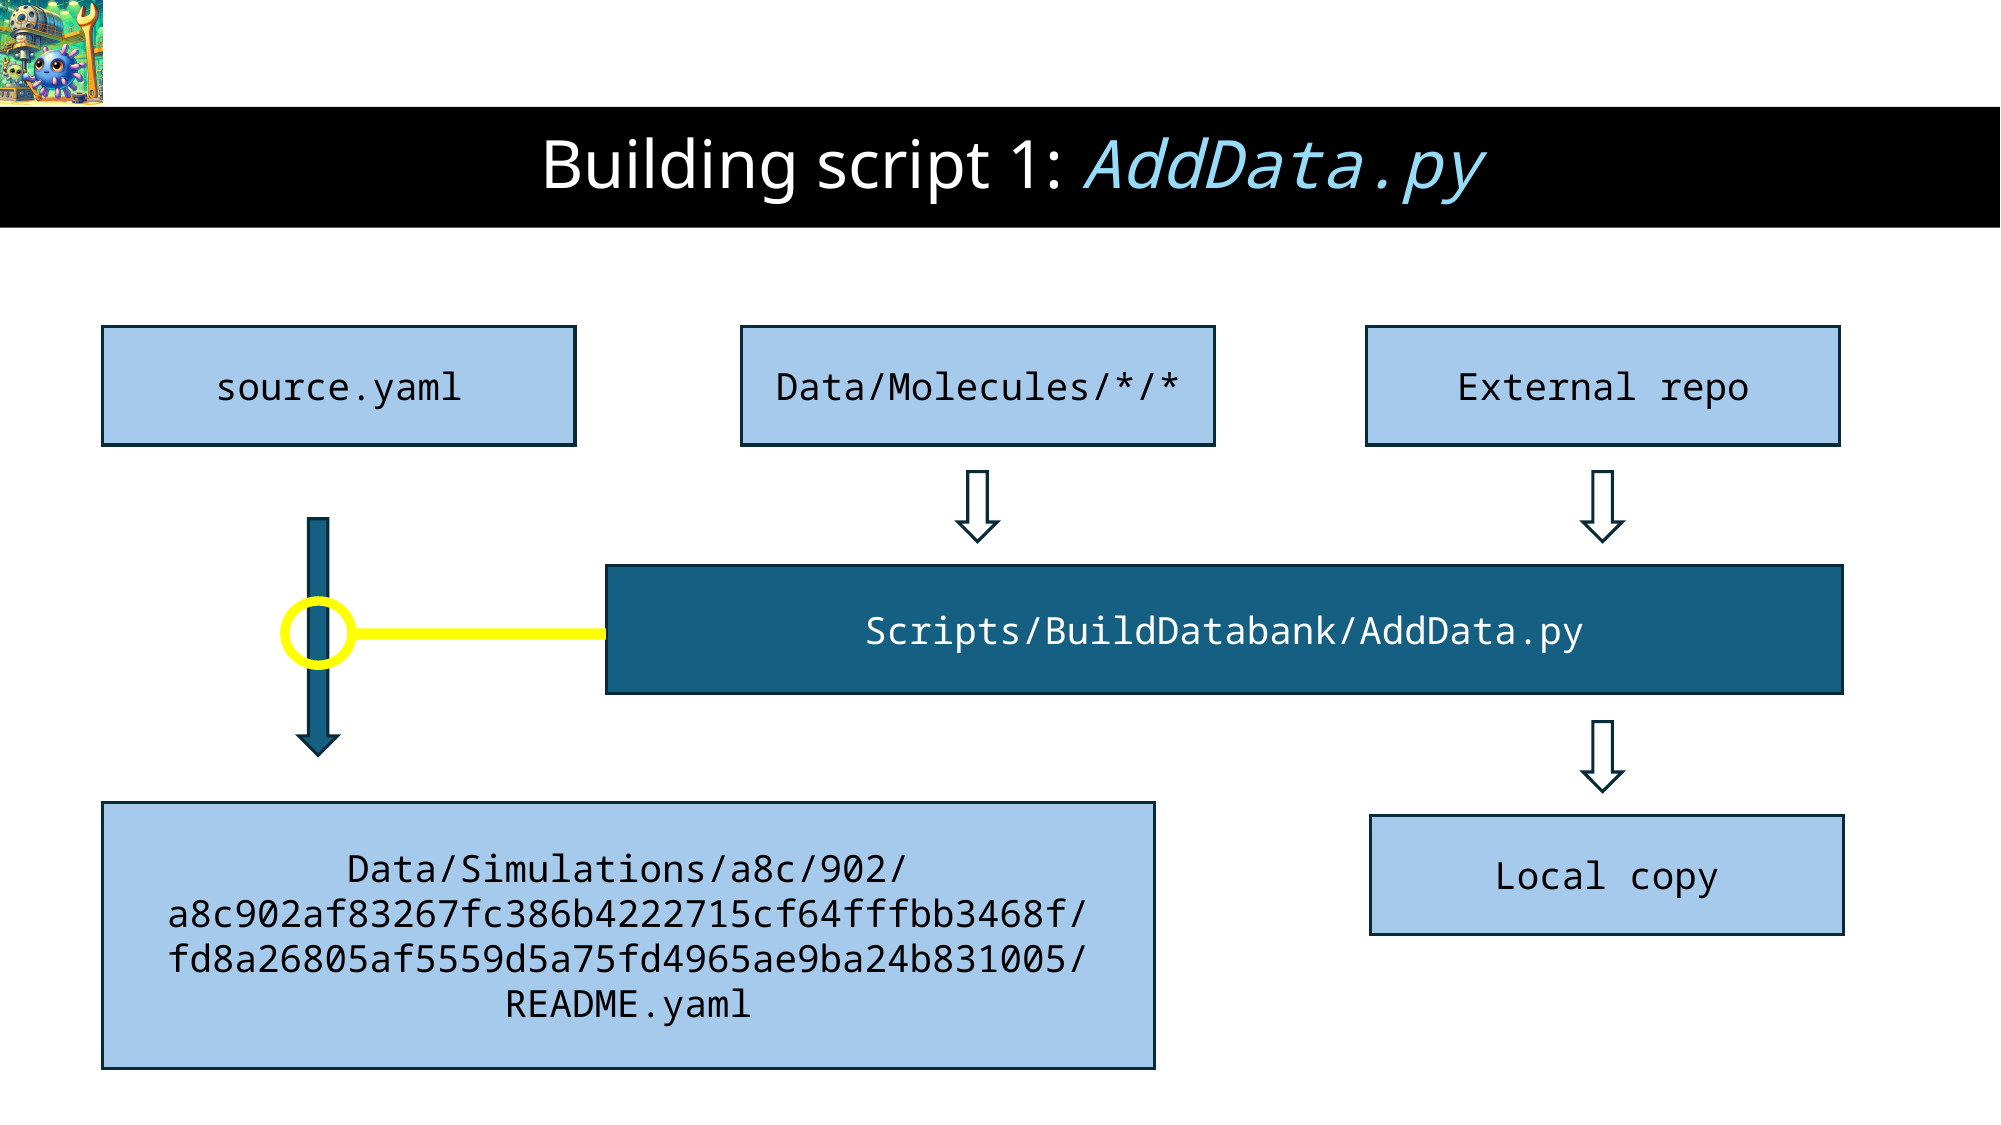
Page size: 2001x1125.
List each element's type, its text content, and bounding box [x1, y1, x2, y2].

text_box Scripts/BuildDatabank/AddData.py [605, 564, 1844, 695]
title Building script 1: AddData.py [91, 105, 1931, 228]
text_box [954, 470, 1001, 544]
text_box [1579, 720, 1626, 794]
text_box Data/Molecules/*/* [740, 325, 1216, 447]
text_box [1579, 470, 1626, 544]
text_box [283, 599, 353, 667]
text_box source.yaml [101, 325, 577, 447]
text_box Data/Simulations/a8c/902/ a8c902af83267fc386b4222715cf64fffbb3468f/ fd8a26805af5559d5a75fd4965ae9ba24b831005/ README.yaml [101, 801, 1156, 1070]
picture [0, 0, 104, 106]
text_box [294, 665, 342, 758]
text_box Local copy [1369, 814, 1845, 936]
text_box External repo [1365, 325, 1841, 447]
text_box [0, 105, 2000, 229]
text_box [306, 517, 330, 601]
text_box [351, 627, 607, 641]
